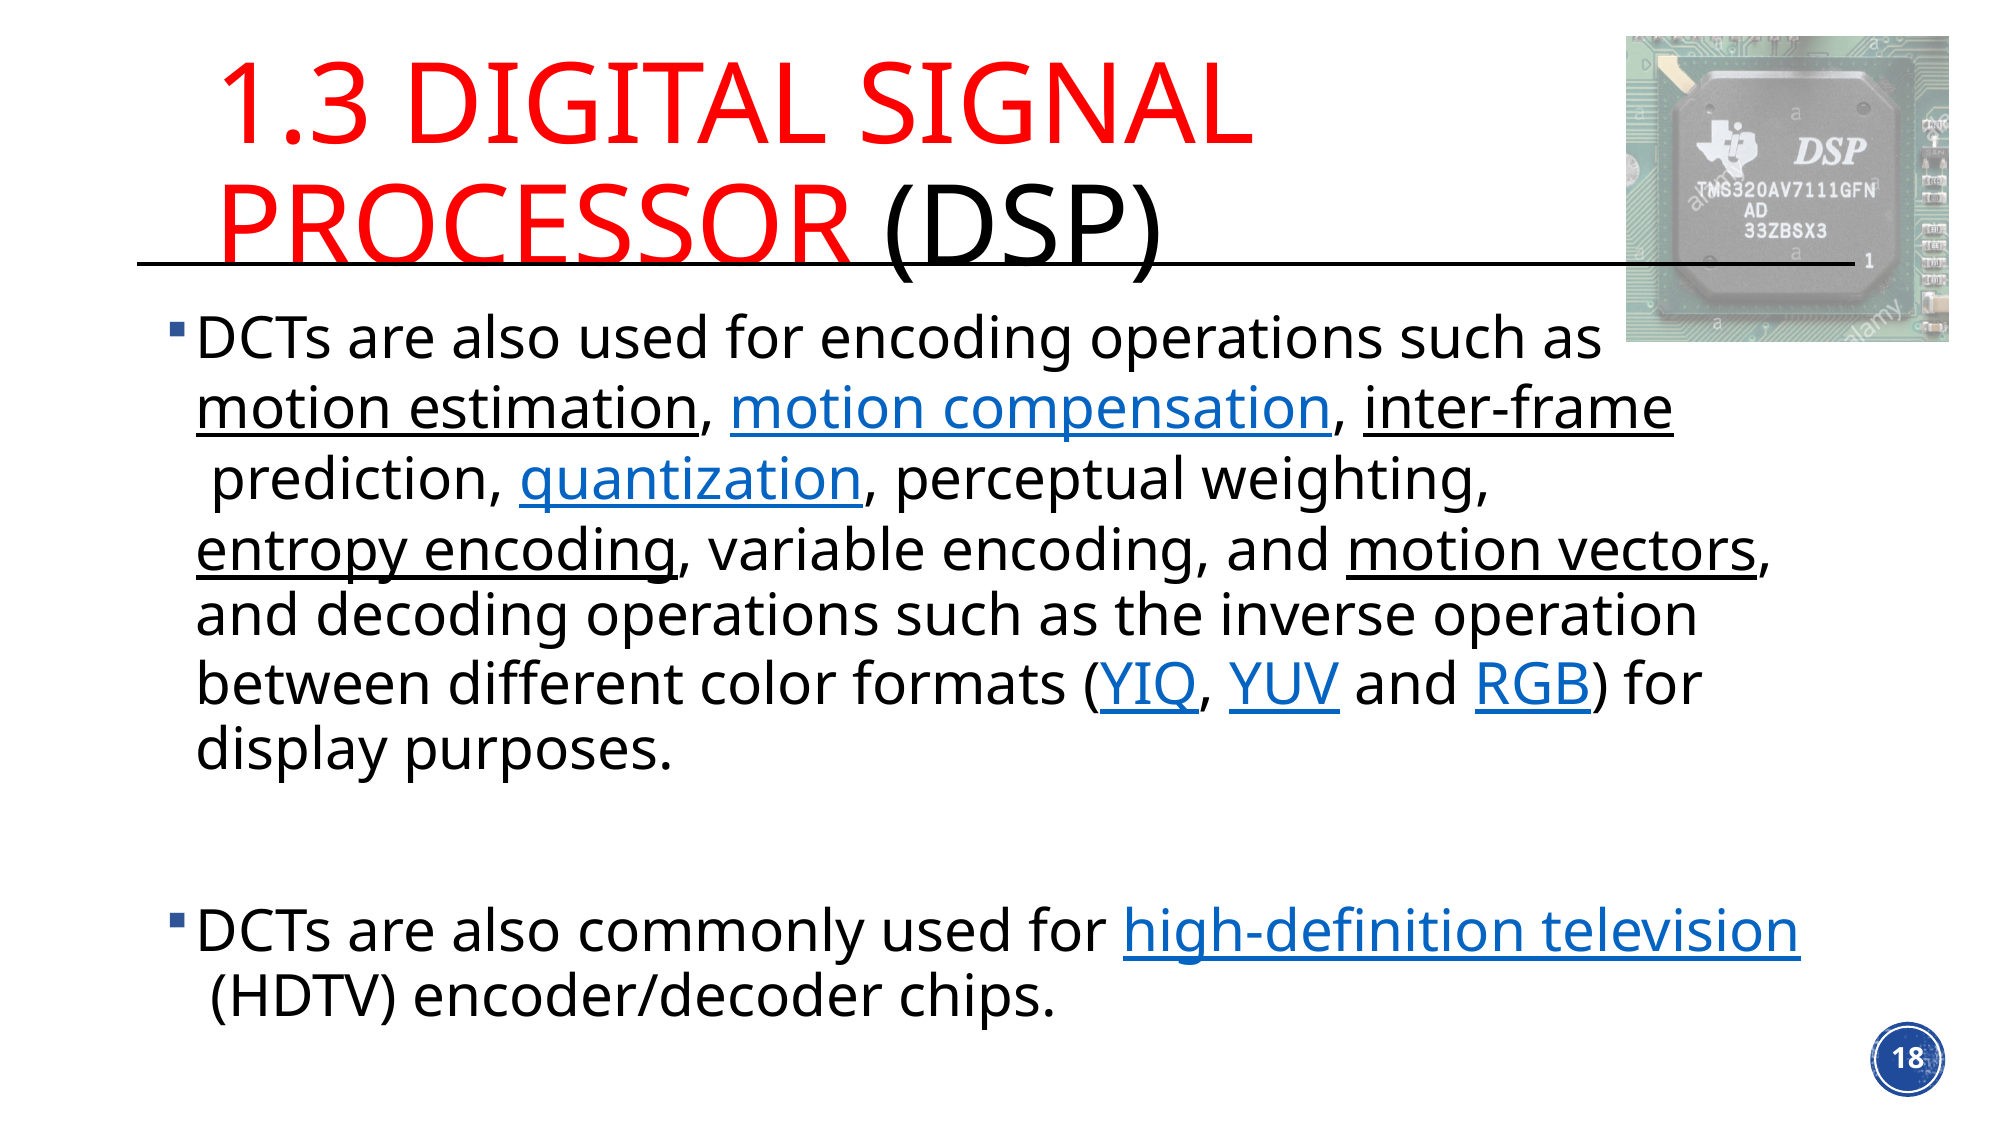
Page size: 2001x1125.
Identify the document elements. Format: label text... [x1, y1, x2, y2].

list DCTs are also used for encoding operations such as motion estimation, motion compensation, inter-frame prediction, quantization, perceptual weighting, entropy encoding, variable encoding, and motion vectors, and decoding operations such as the inverse operation between different color formats (YIQ, YUV and RGB) for display purposes. DCTs are also commonly used for high-definition television (HDTV) encoder/decoder chips. [150, 266, 1876, 1067]
slide_number 17 [1855, 1028, 1961, 1089]
title 1.3 Digital signal processor (DSP) [199, 36, 1626, 205]
picture [1627, 38, 1946, 340]
list DCTs are also used for encoding operations such as motion estimation, motion compensation, inter-frame prediction, quantization, perceptual weighting, entropy encoding, variable encoding, and motion vectors, and decoding operations such as the inverse operation between different color formats (YIQ, YUV and RGB) for display purposes. DCTs are also commonly used for high-definition television (HDTV) encoder/decoder chips. [150, 205, 1626, 262]
